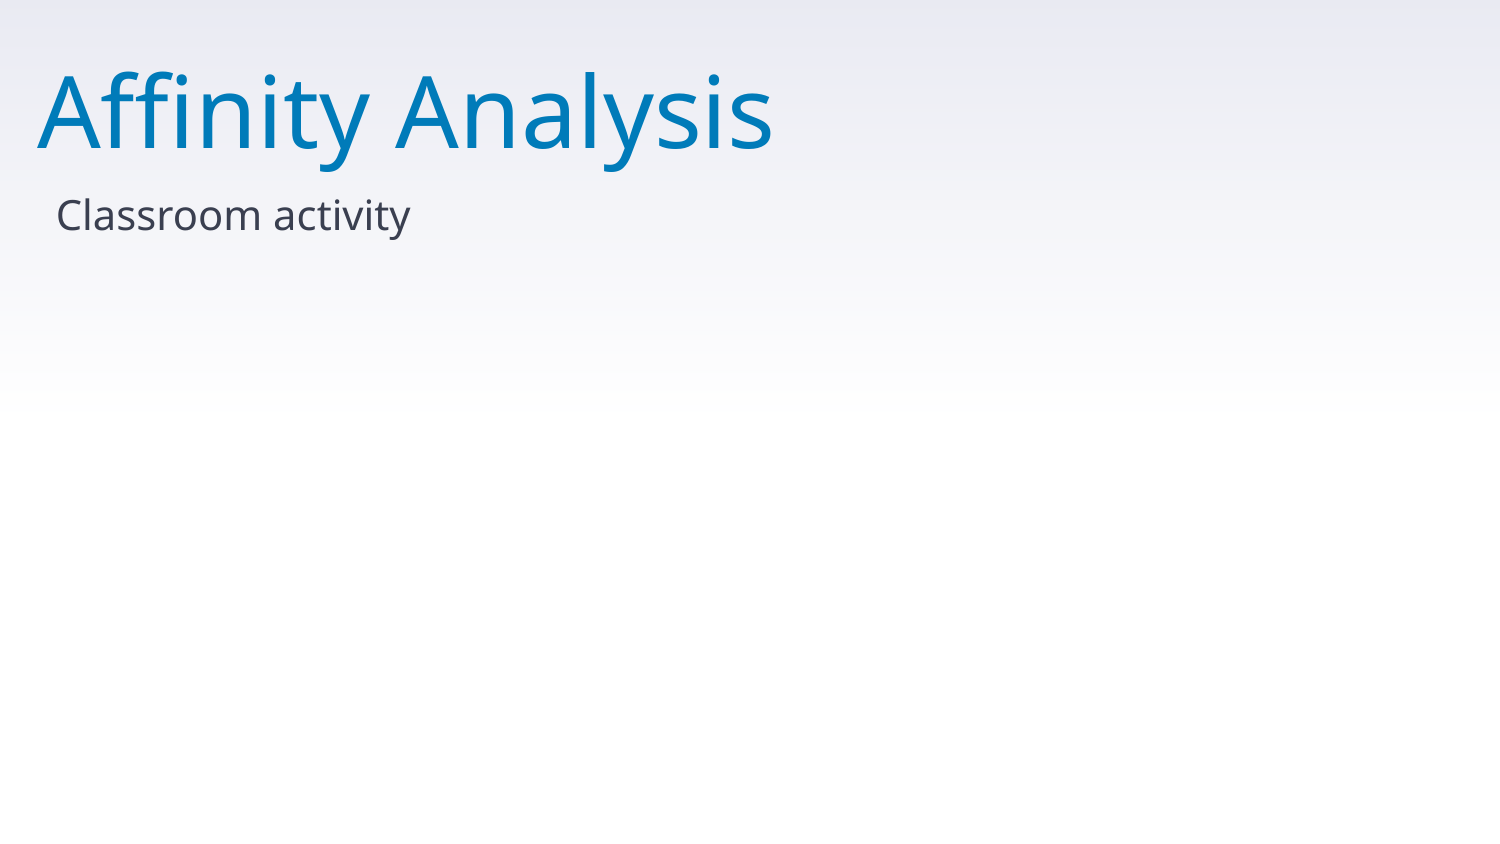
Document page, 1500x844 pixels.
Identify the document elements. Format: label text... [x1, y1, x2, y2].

title Affinity Analysis [37, 0, 852, 233]
subtitle Classroom activity [37, 183, 805, 247]
